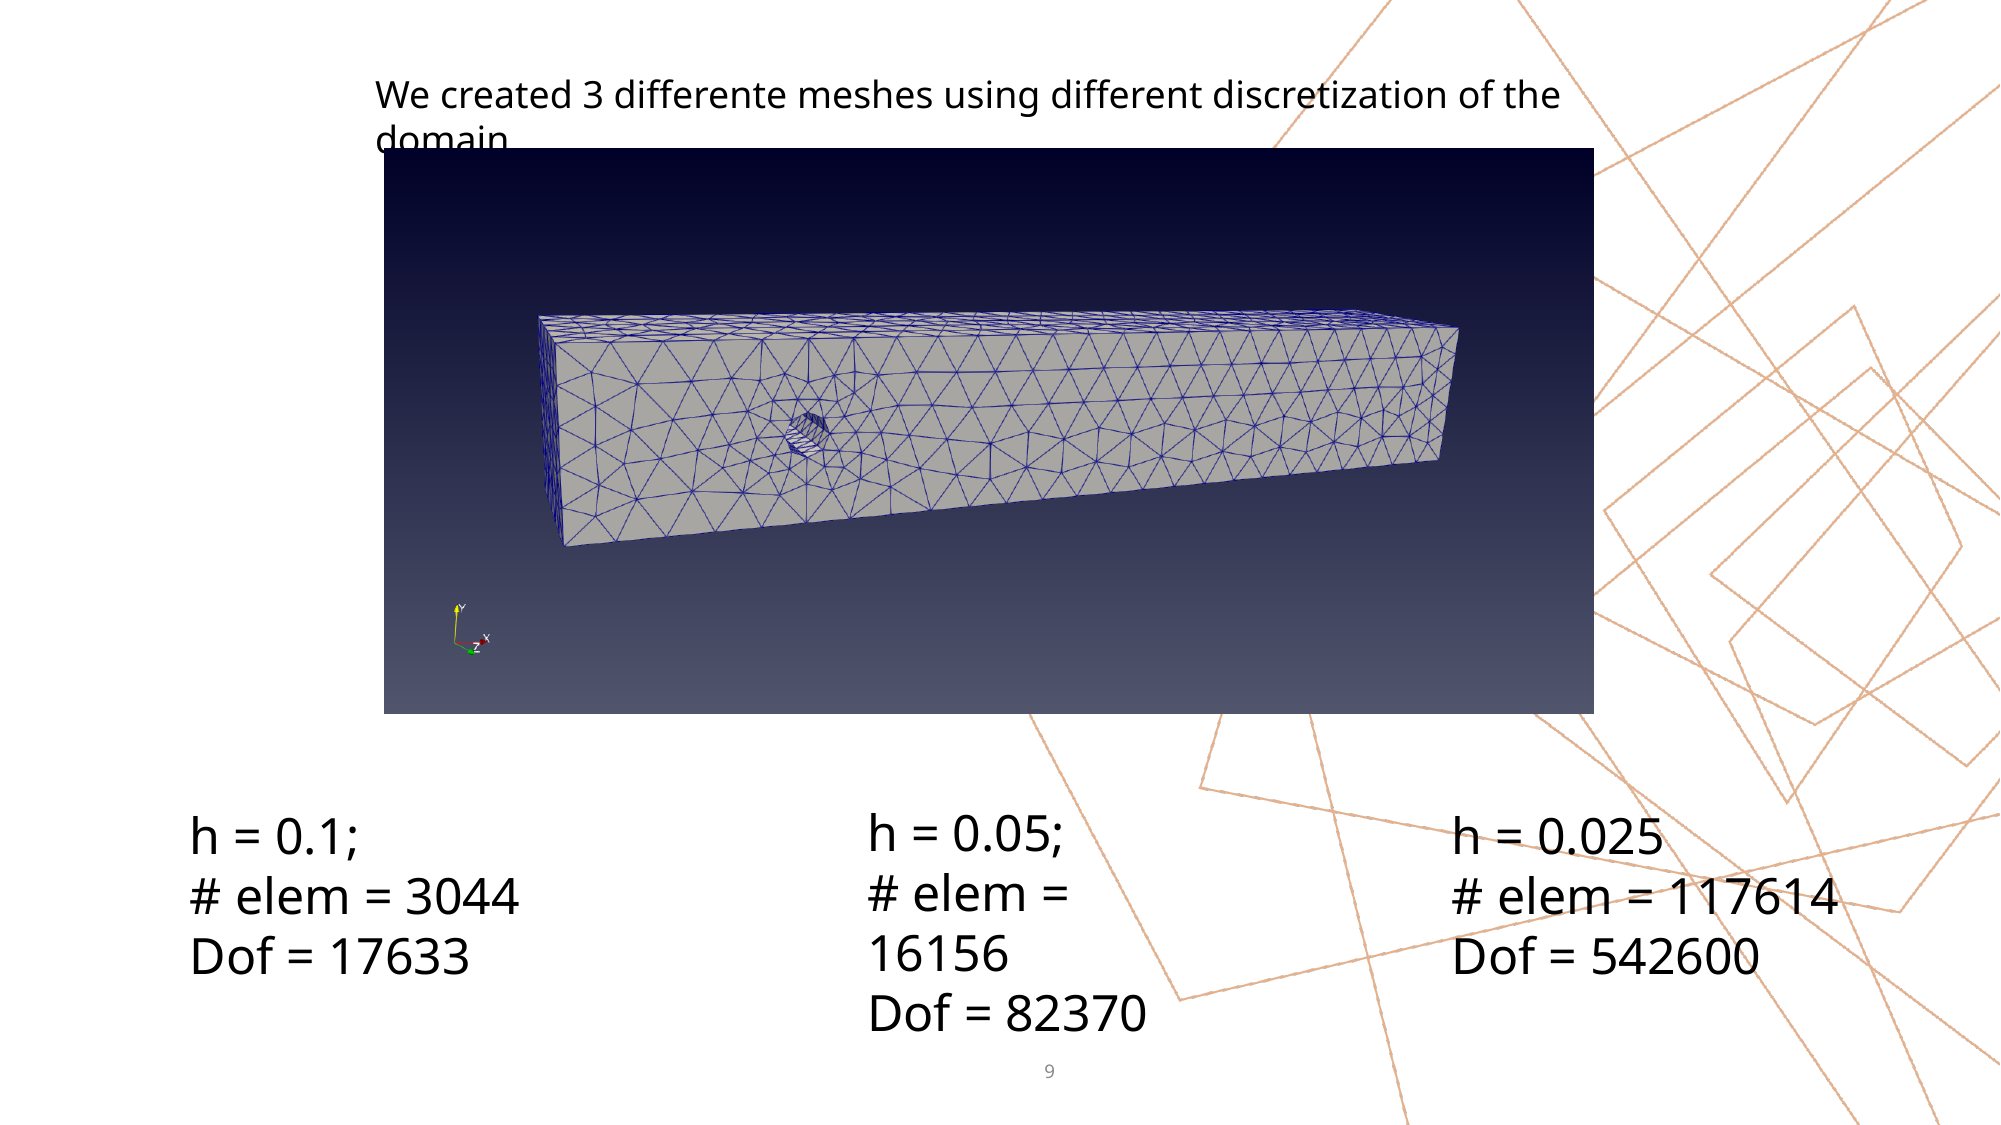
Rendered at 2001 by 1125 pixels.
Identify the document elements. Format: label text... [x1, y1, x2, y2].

text_box h = 0.1; # elem = 3044 Dof = 17633 [175, 797, 546, 992]
text_box We created 3 differente meshes using different discretization of the domain [360, 63, 1715, 169]
slide_number 9 [908, 1049, 1071, 1103]
text_box h = 0.025 # elem = 117614 Dof = 542600 [1437, 797, 1871, 992]
picture [384, 0, 2000, 1125]
text_box h = 0.05; # elem = 16156 Dof = 82370 [852, 793, 1223, 1049]
